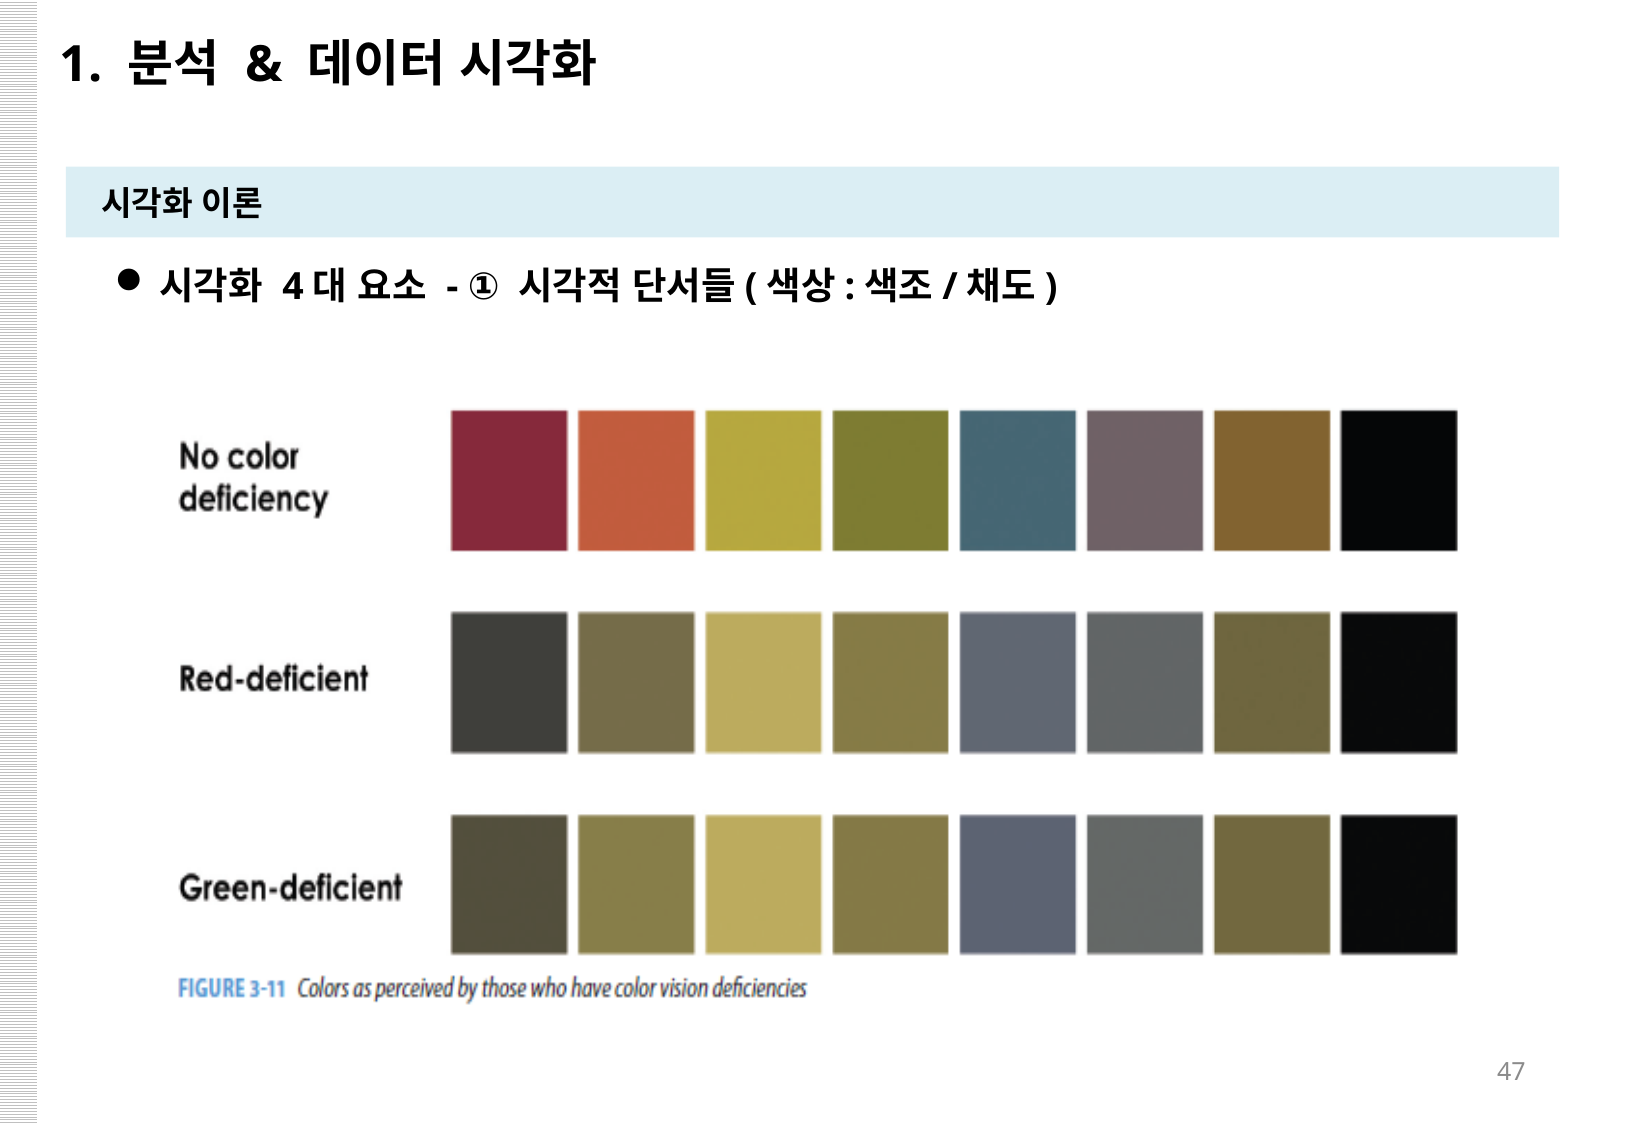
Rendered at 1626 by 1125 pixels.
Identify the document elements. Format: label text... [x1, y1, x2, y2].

text_box 1. 분석 & 데이터 시각화 [44, 23, 1508, 114]
text_box 시각화 4대 요소 - ① 시각적 단서들(색상:색조/채도) [100, 246, 1073, 315]
picture [155, 374, 1485, 1035]
text_box 시각화 이론 [65, 166, 1560, 238]
